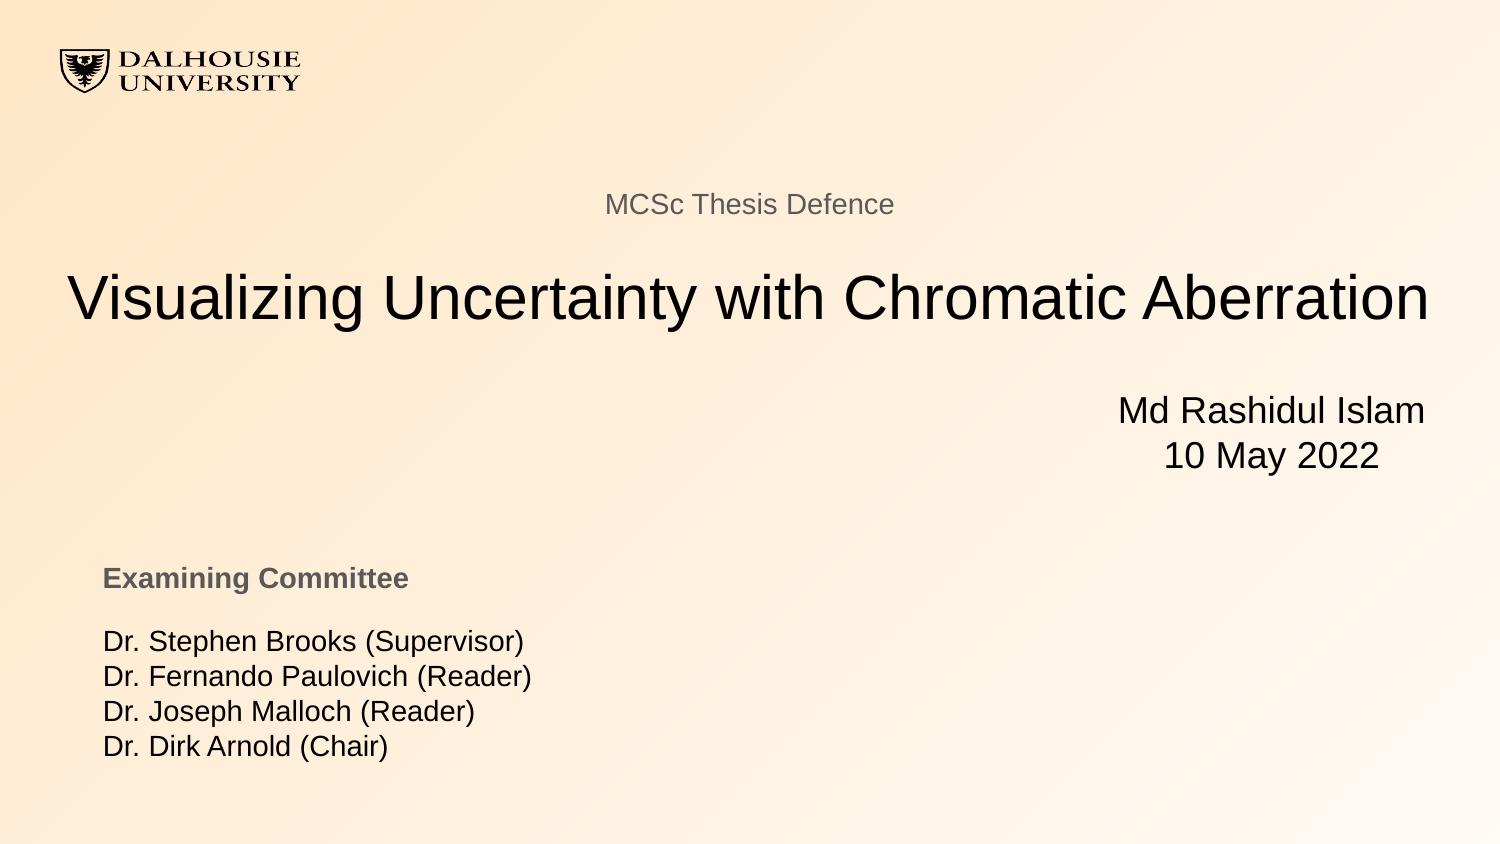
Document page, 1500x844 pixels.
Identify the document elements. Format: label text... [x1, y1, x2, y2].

picture [38, 36, 319, 106]
text_box Examining Committee [87, 551, 425, 602]
title Visualizing Uncertainty with Chromatic Aberration [51, 238, 1449, 348]
text_box Dr. Stephen Brooks (Supervisor) Dr. Fernando Paulovich (Reader) Dr. Joseph Malloch (Reader) Dr. Dirk Arnold (Chair) [88, 614, 549, 805]
subtitle MCSc Thesis Defence [566, 170, 934, 239]
text_box Md Rashidul Islam 10 May 2022 [1054, 370, 1489, 497]
